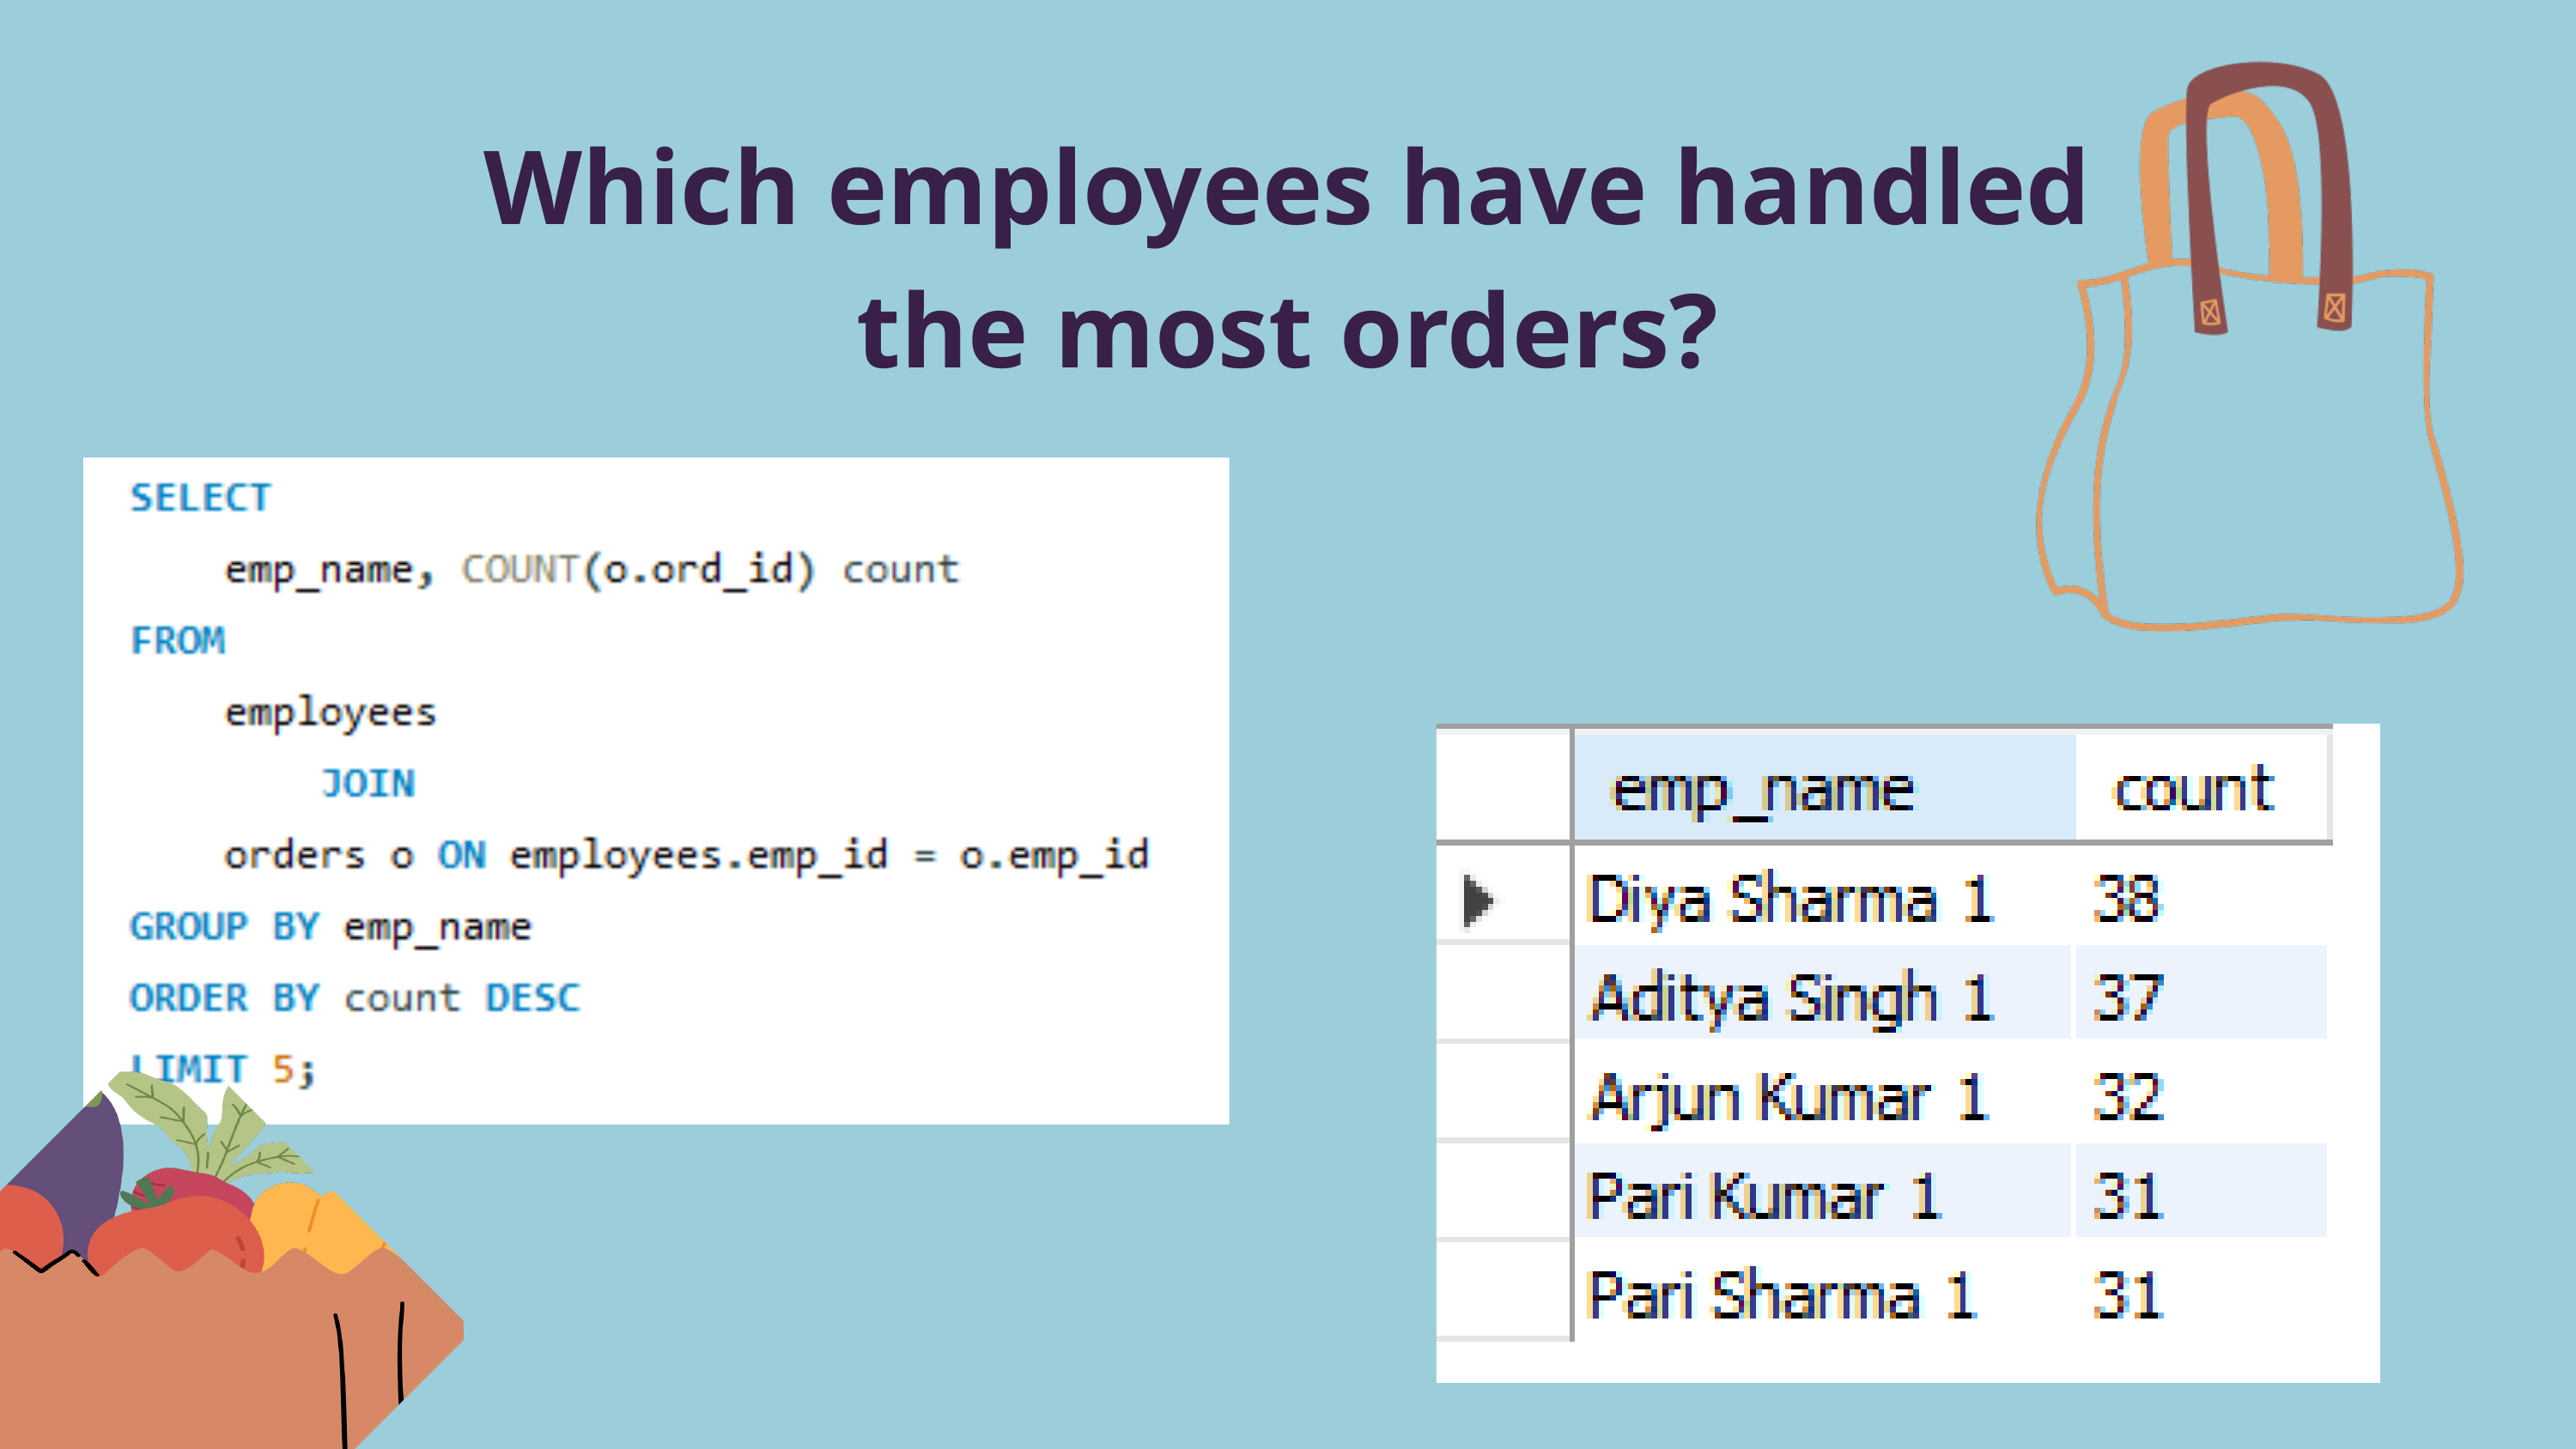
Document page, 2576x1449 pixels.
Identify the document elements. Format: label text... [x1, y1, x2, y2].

text_box [1436, 724, 2380, 1383]
text_box [0, 1024, 473, 1449]
text_box Which employees have handled the most orders? [402, 102, 2173, 389]
text_box [83, 458, 1230, 1125]
text_box [2027, 52, 2468, 632]
